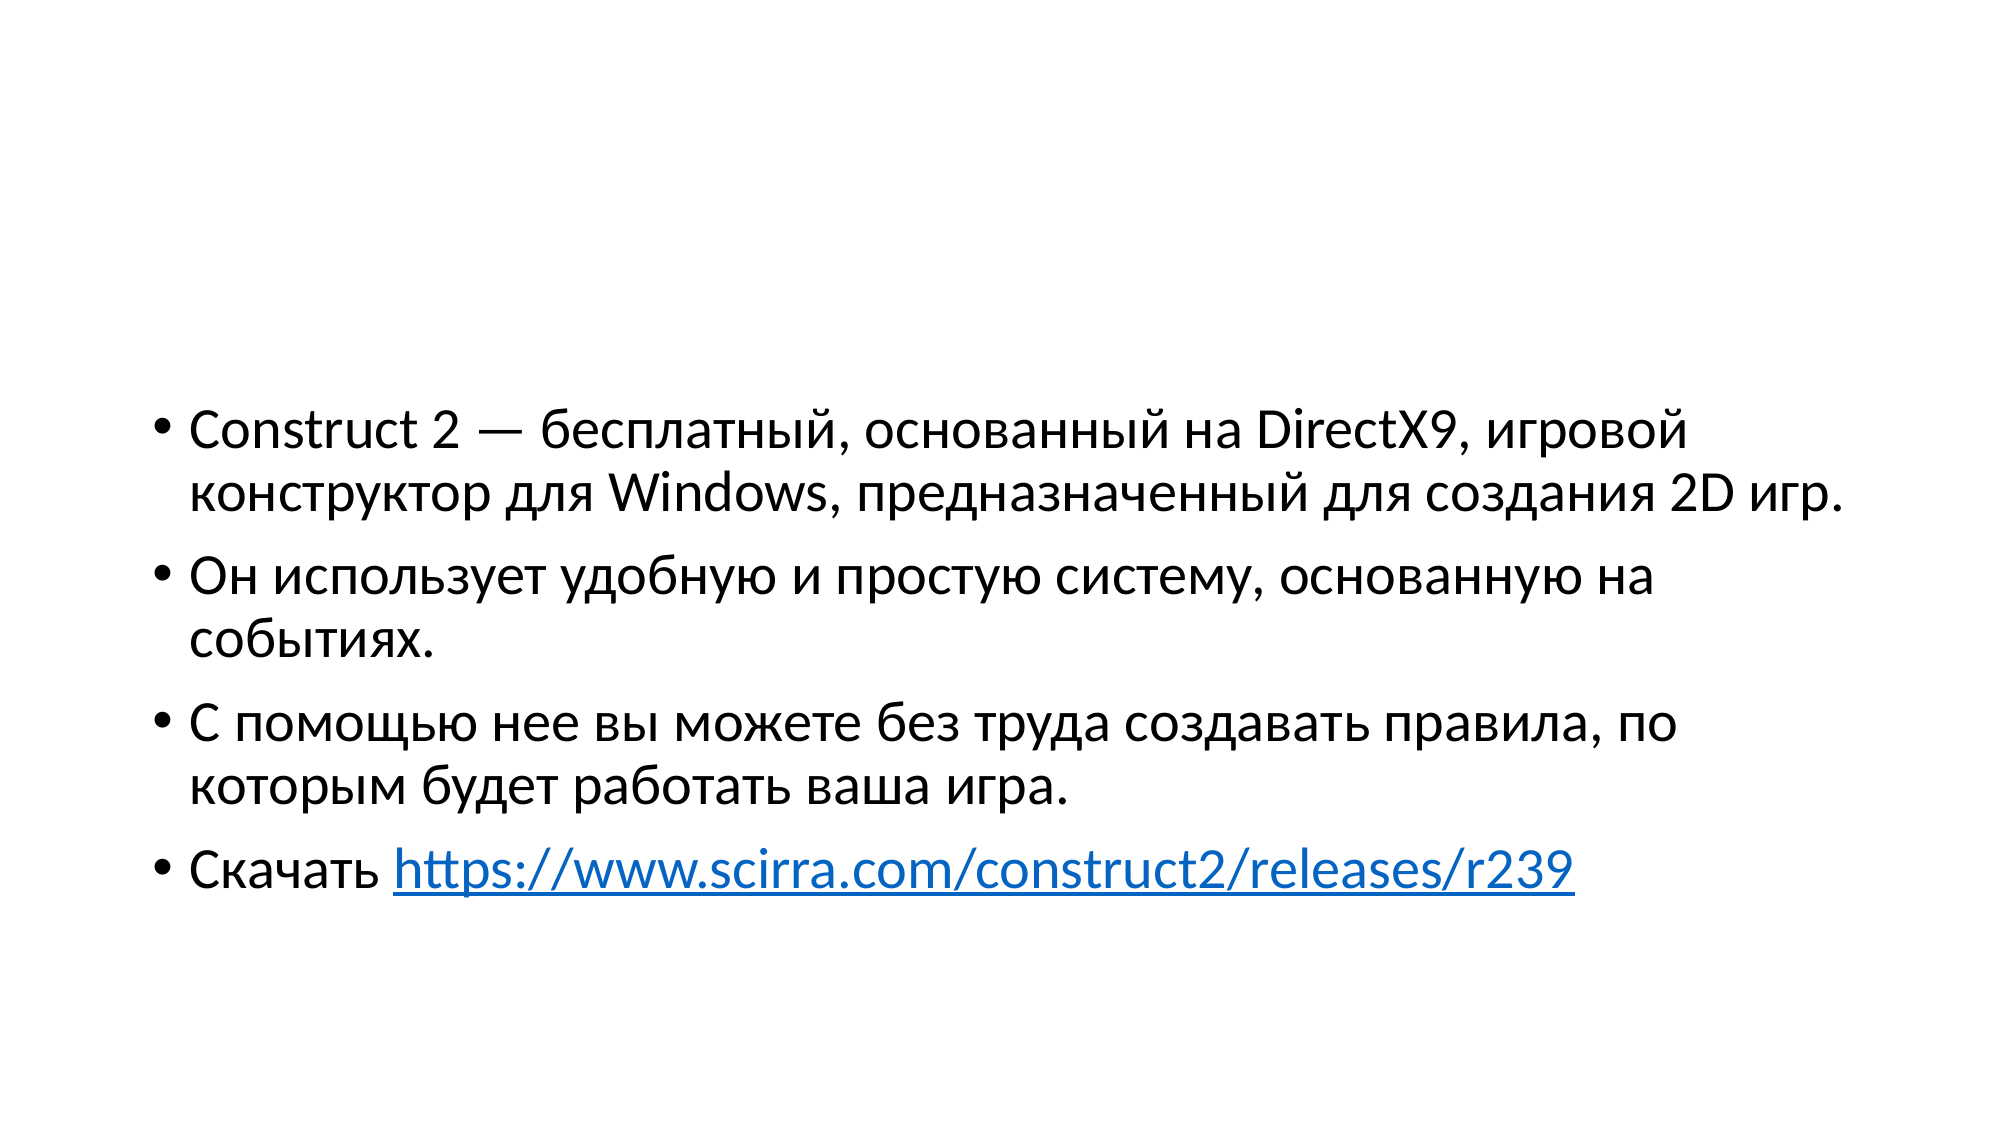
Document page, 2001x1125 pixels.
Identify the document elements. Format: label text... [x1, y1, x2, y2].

list Construct 2 — бесплатный, основанный на DirectX9, игровой конструктор для Windows, предназначенный для создания 2D игр. Он использует удобную и простую систему, основанную на событиях. С помощью нее вы можете без труда создавать правила, по которым будет работать ваша игра. Скачать https://www.scirra.com/construct2/releases/r239 [137, 299, 1863, 1014]
